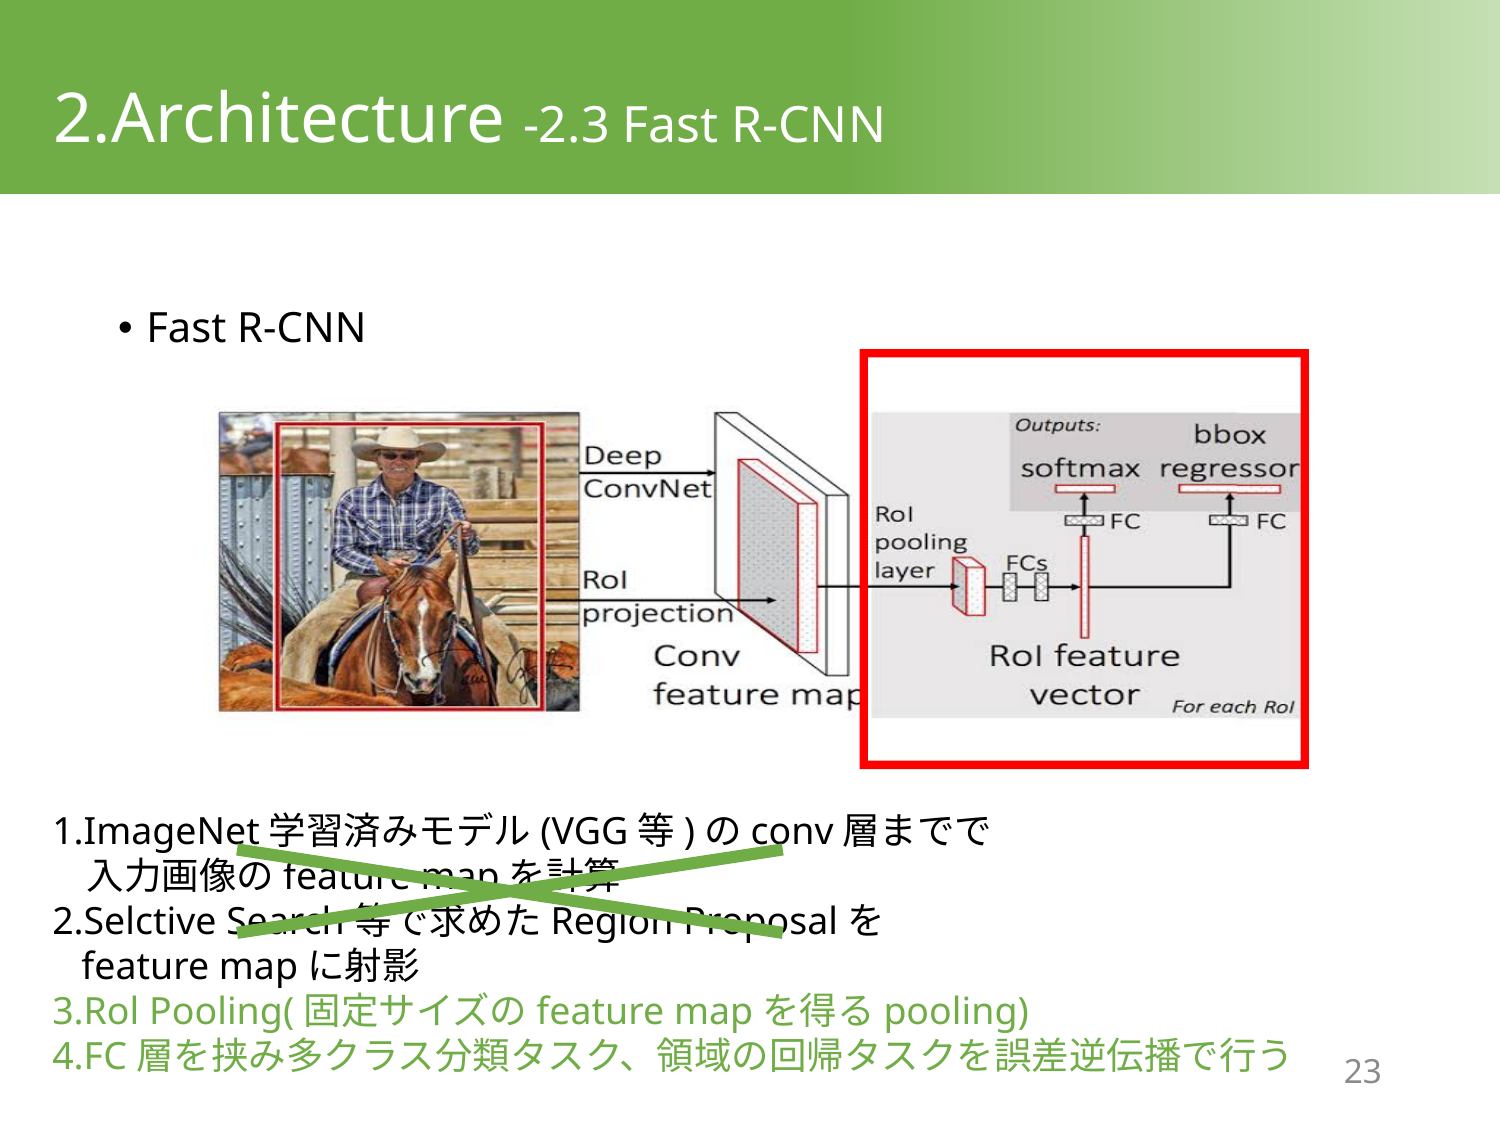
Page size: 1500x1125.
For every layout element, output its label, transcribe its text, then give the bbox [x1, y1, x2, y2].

text_box 1.ImageNet学習済みモデル(VGG等)のconv層までで 入力画像のfeature mapを計算 2.Selctive Search等で求めたRegion Proposalを feature mapに射影 3.Rol Pooling(固定サイズのfeature mapを得るpooling) 4.FC層を挟み多クラス分類タスク、領域の回帰タスクを誤差逆伝播で行う [37, 799, 1310, 1085]
picture [203, 345, 1319, 780]
text_box [234, 842, 785, 941]
list Fast R-CNN [103, 299, 1397, 1014]
title 2.Architecture -2.3 Fast R-CNN [38, 11, 1333, 230]
slide_number 22 [1059, 1042, 1397, 1103]
